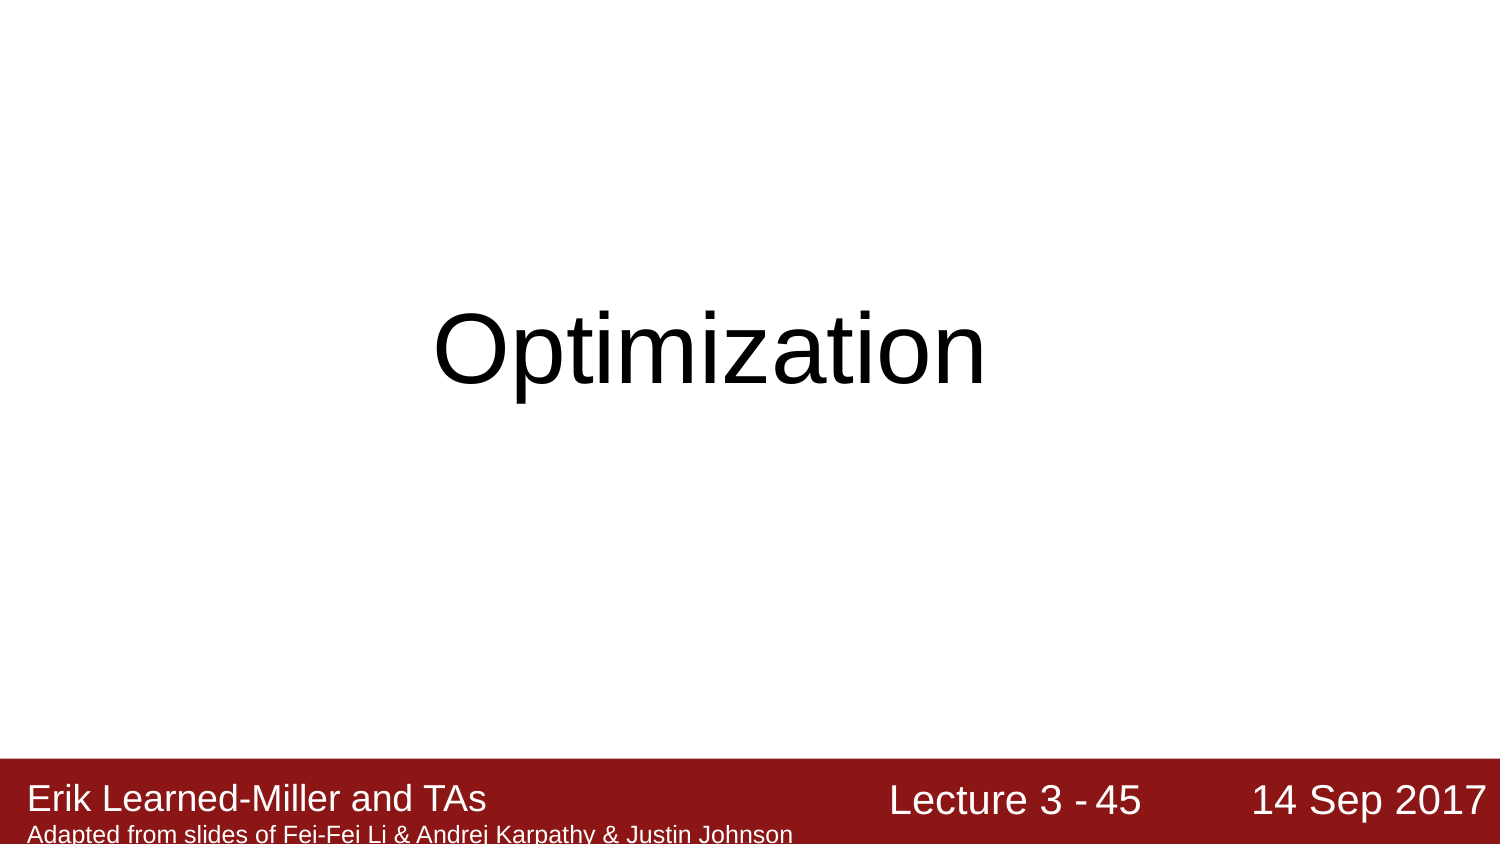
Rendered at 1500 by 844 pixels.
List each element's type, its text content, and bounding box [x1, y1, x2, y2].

slide_number ‹#› [1066, 765, 1157, 831]
text_box Optimization [417, 268, 1500, 646]
